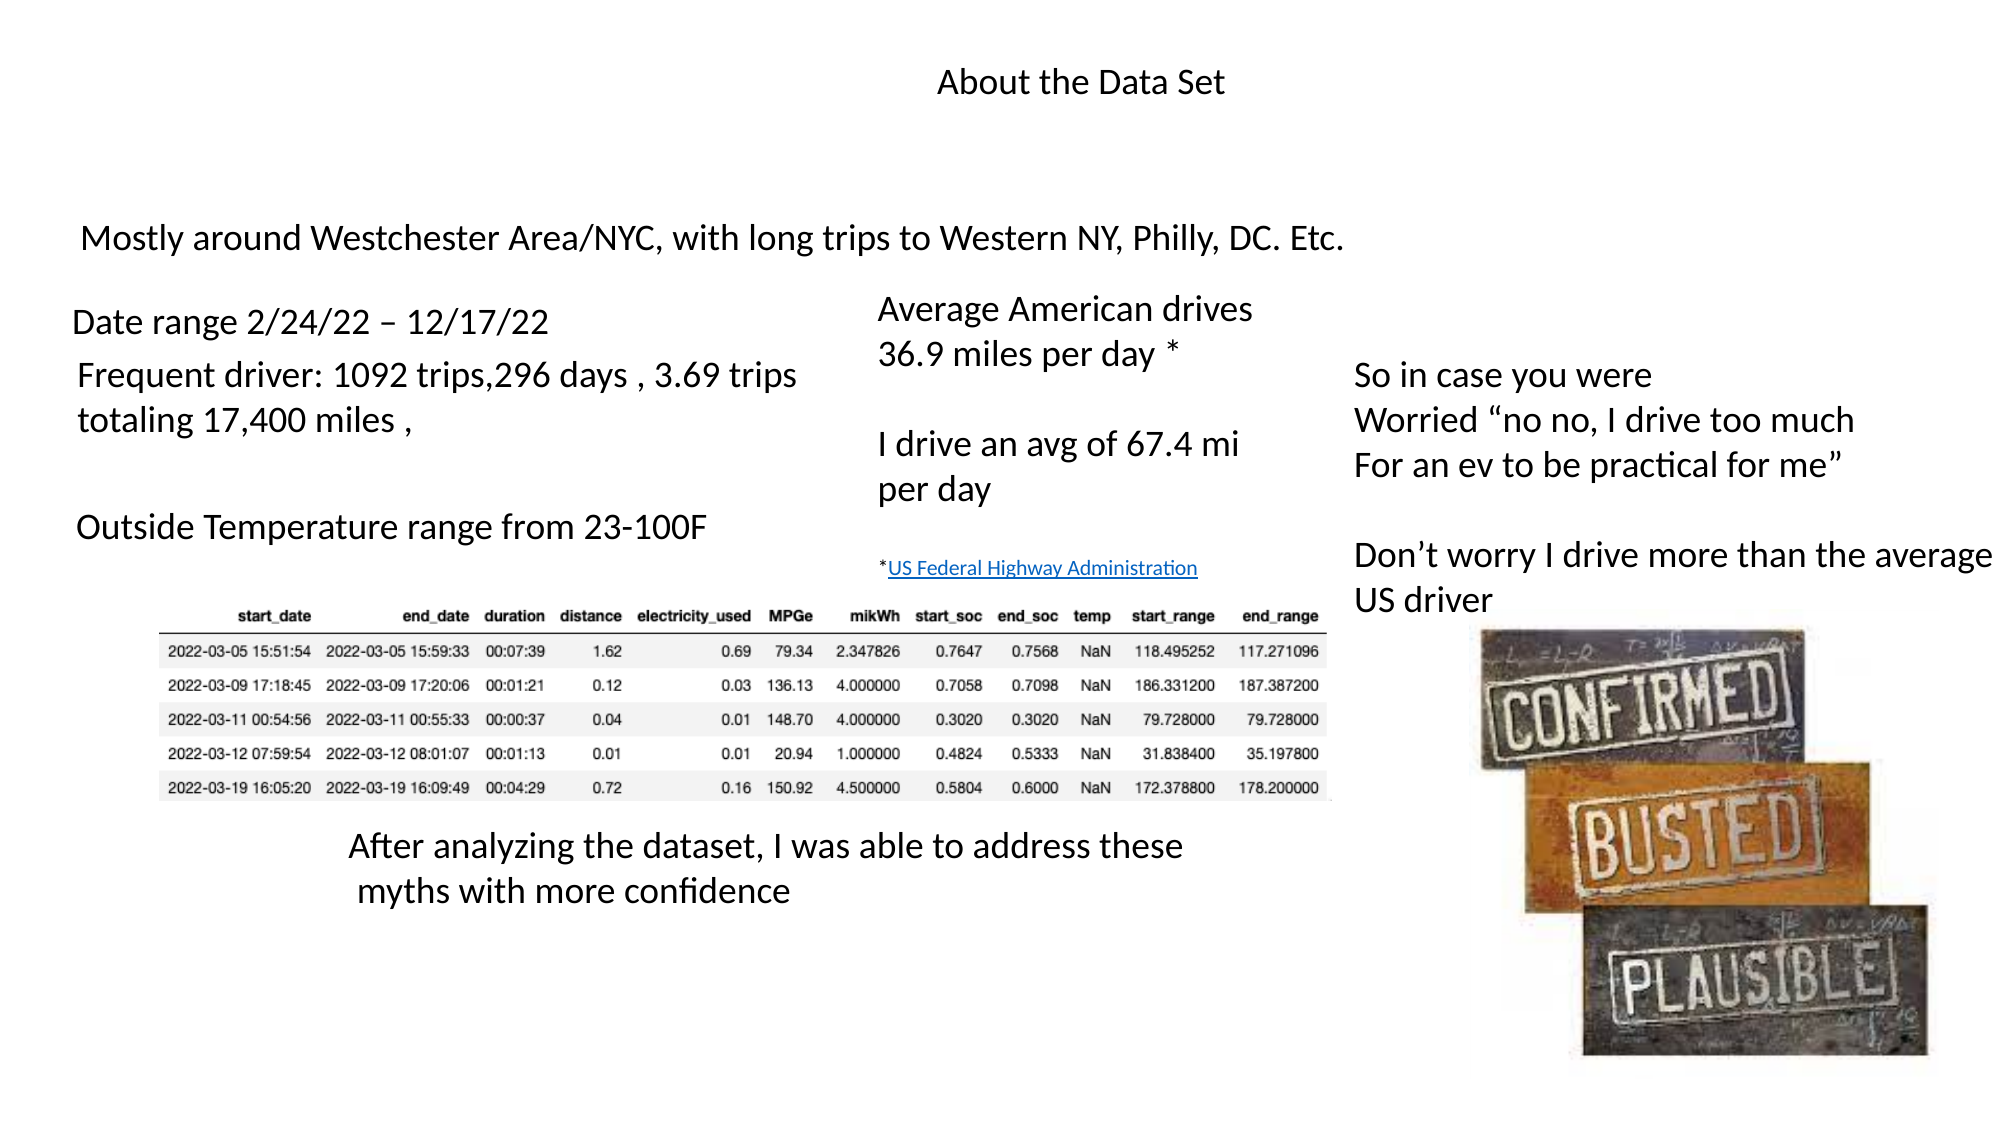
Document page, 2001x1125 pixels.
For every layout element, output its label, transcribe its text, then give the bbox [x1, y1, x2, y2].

picture [1469, 609, 1939, 1079]
text_box Average American drives 36.9 miles per day * I drive an avg of 67.4 mi per day *US Federal Highway Administration [862, 276, 1301, 588]
text_box Frequent driver: 1092 trips,296 days , 3.69 trips totaling 17,400 miles , [62, 343, 830, 448]
text_box Outside Temperature range from 23-100F [61, 494, 723, 555]
text_box So in case you were Worried “no no, I drive too much For an ev to be practical for me” Don’t worry I drive more than the average US driver [1339, 342, 2000, 628]
text_box About the Data Set [922, 49, 1241, 154]
text_box Mostly around Westchester Area/NYC, with long trips to Western NY, Philly, DC. Etc. [65, 205, 1370, 266]
text_box Date range 2/24/22 – 12/17/22 [57, 289, 565, 350]
picture [159, 605, 1332, 801]
text_box After analyzing the dataset, I was able to address these myths with more confidence [333, 813, 1200, 919]
